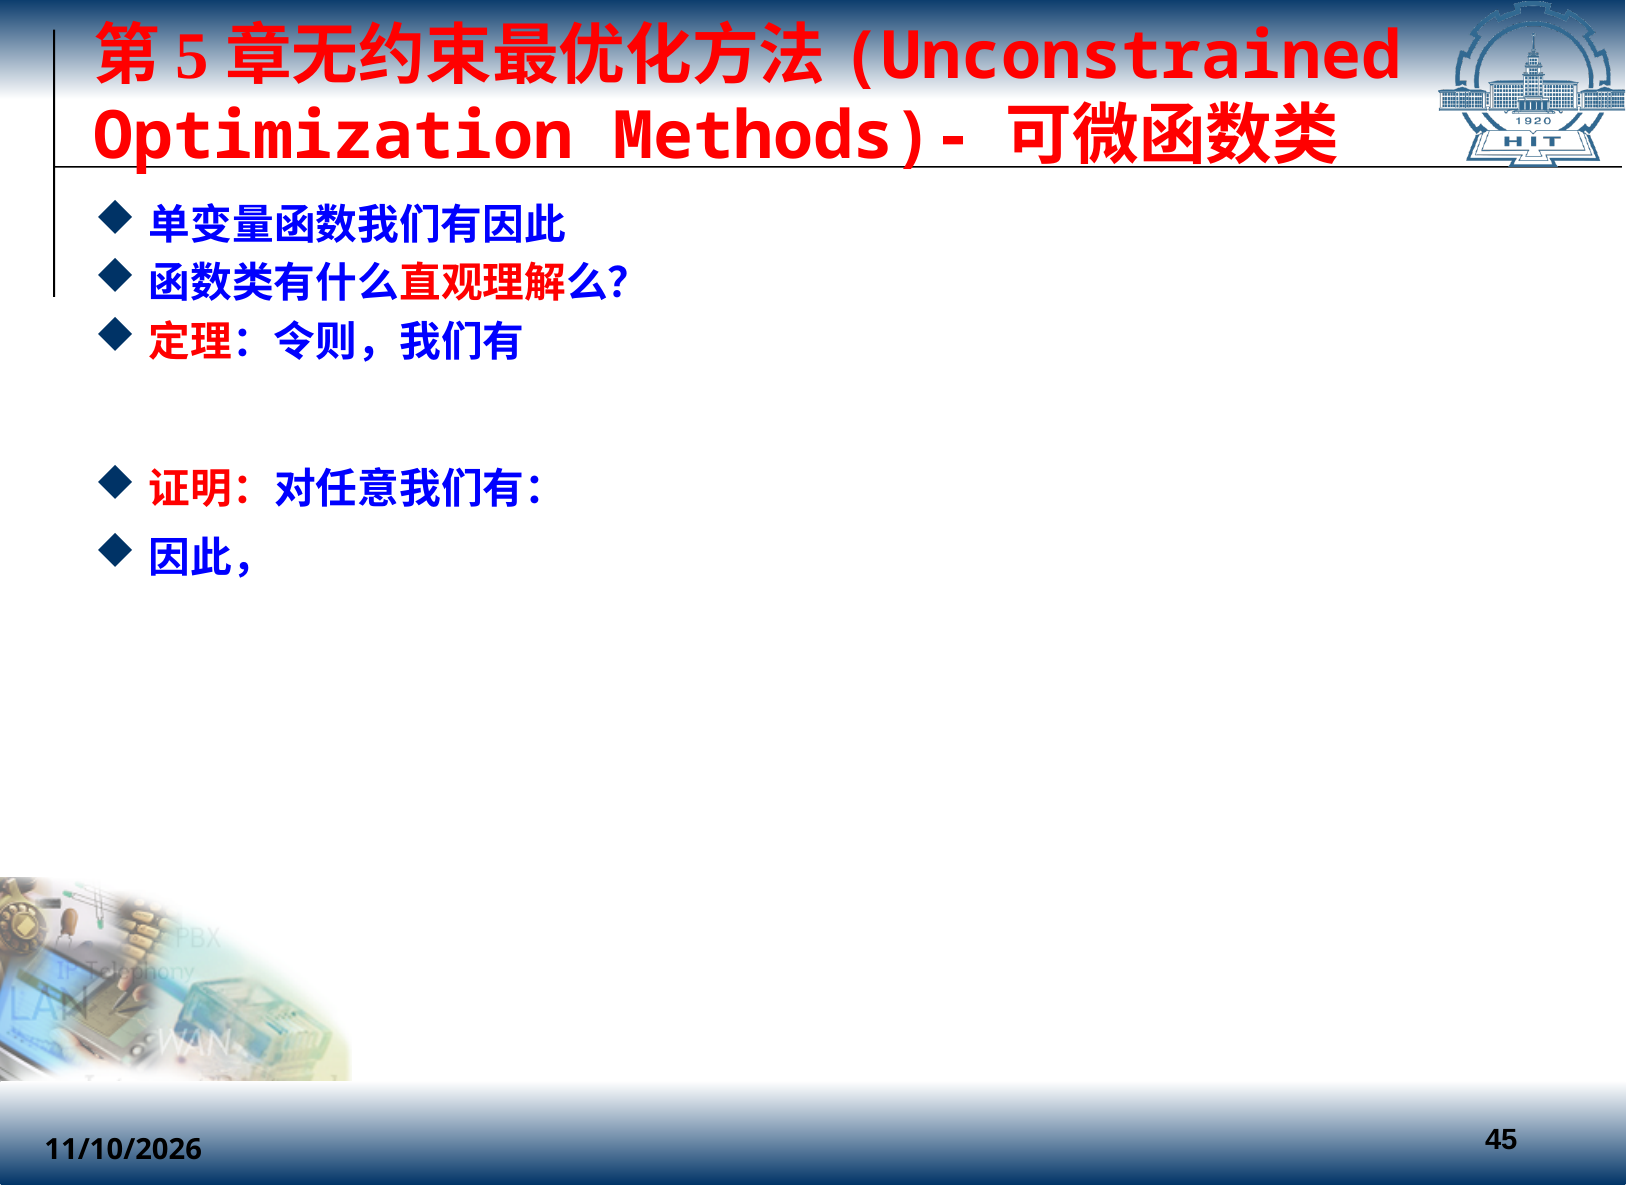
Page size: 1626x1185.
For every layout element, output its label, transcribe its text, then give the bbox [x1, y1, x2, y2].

picture [1438, 1, 1626, 167]
title 第5章无约束最优化方法(Unconstrained Optimization Methods)- 可微函数类 [78, 29, 1498, 155]
picture [0, 877, 352, 1120]
